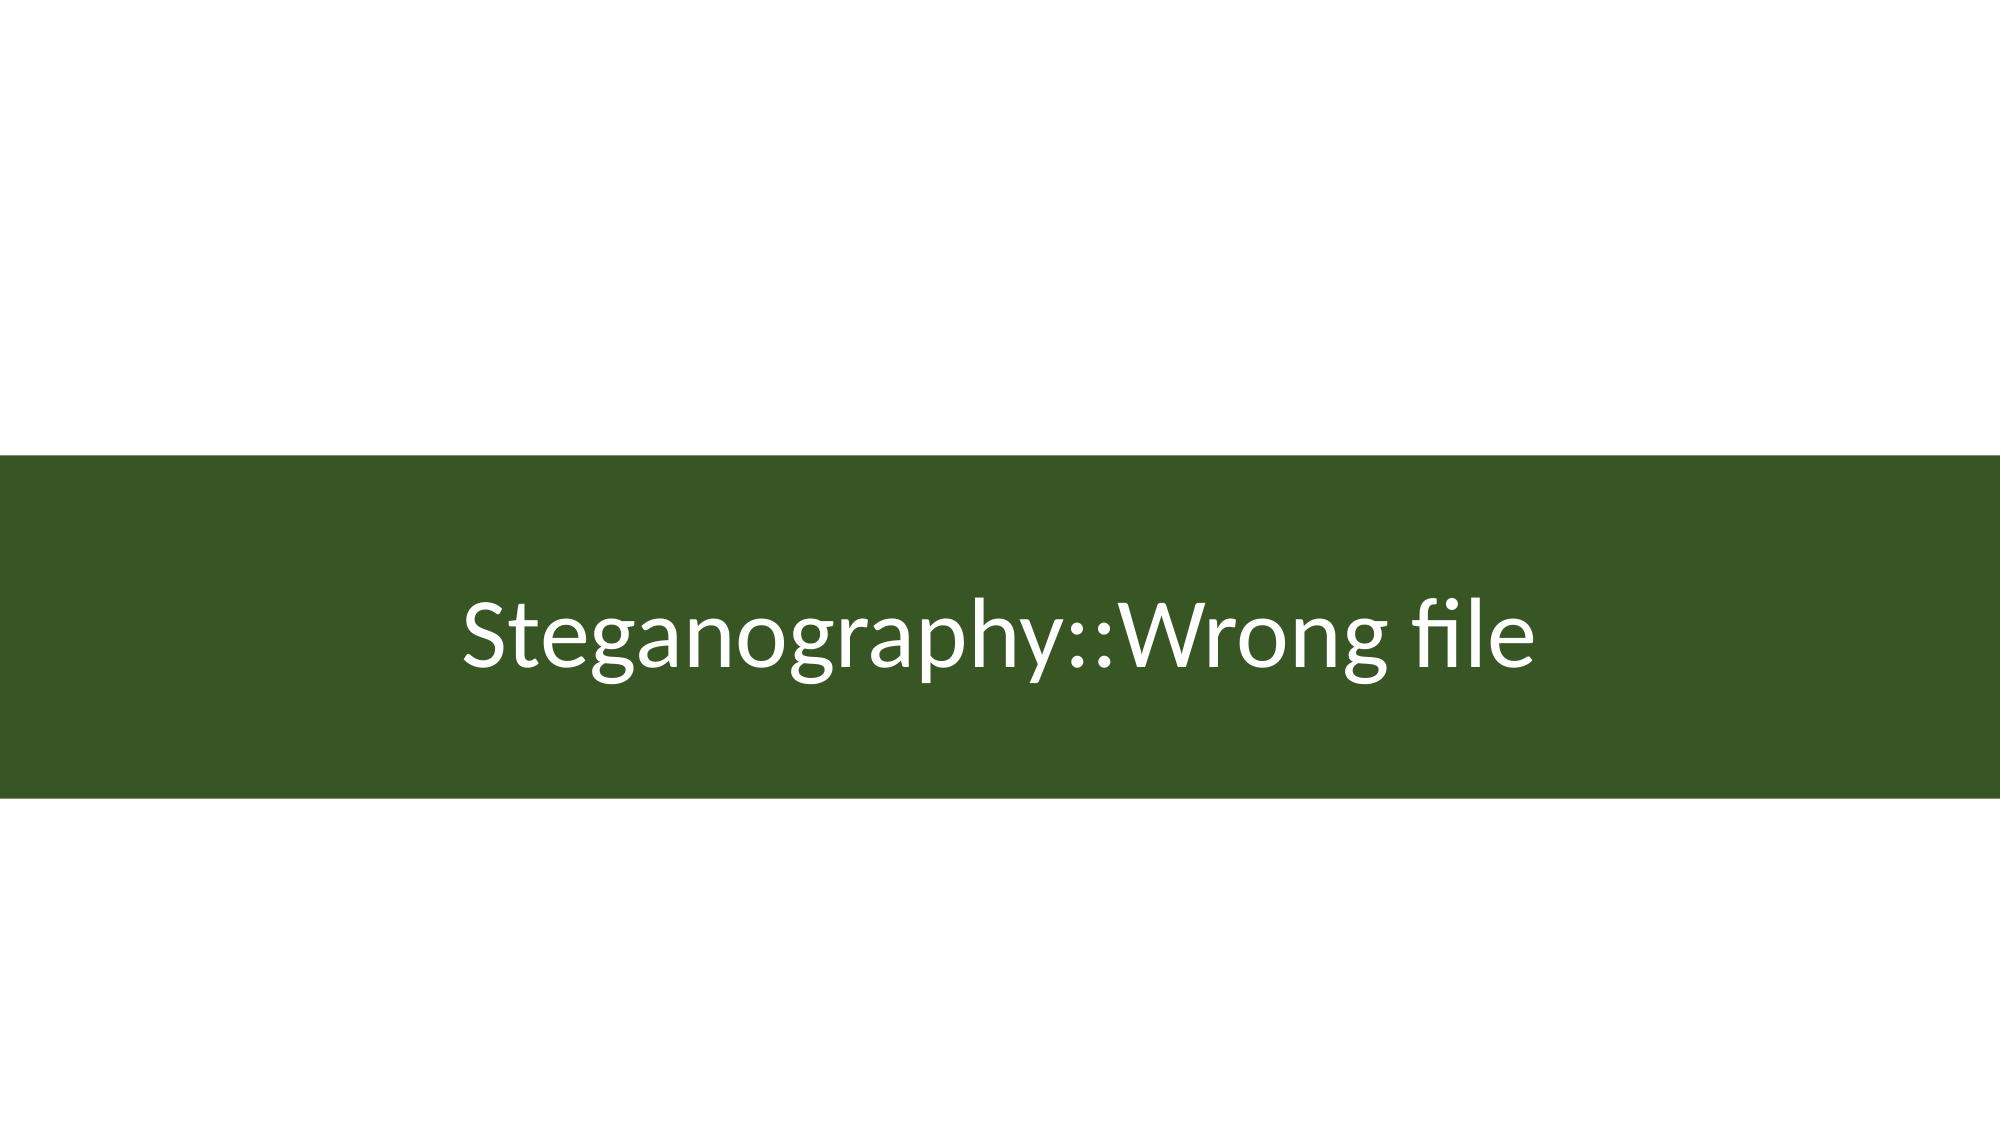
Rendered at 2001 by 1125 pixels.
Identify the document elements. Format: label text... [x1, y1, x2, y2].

text_box Steganography::Wrong file [0, 454, 2000, 800]
